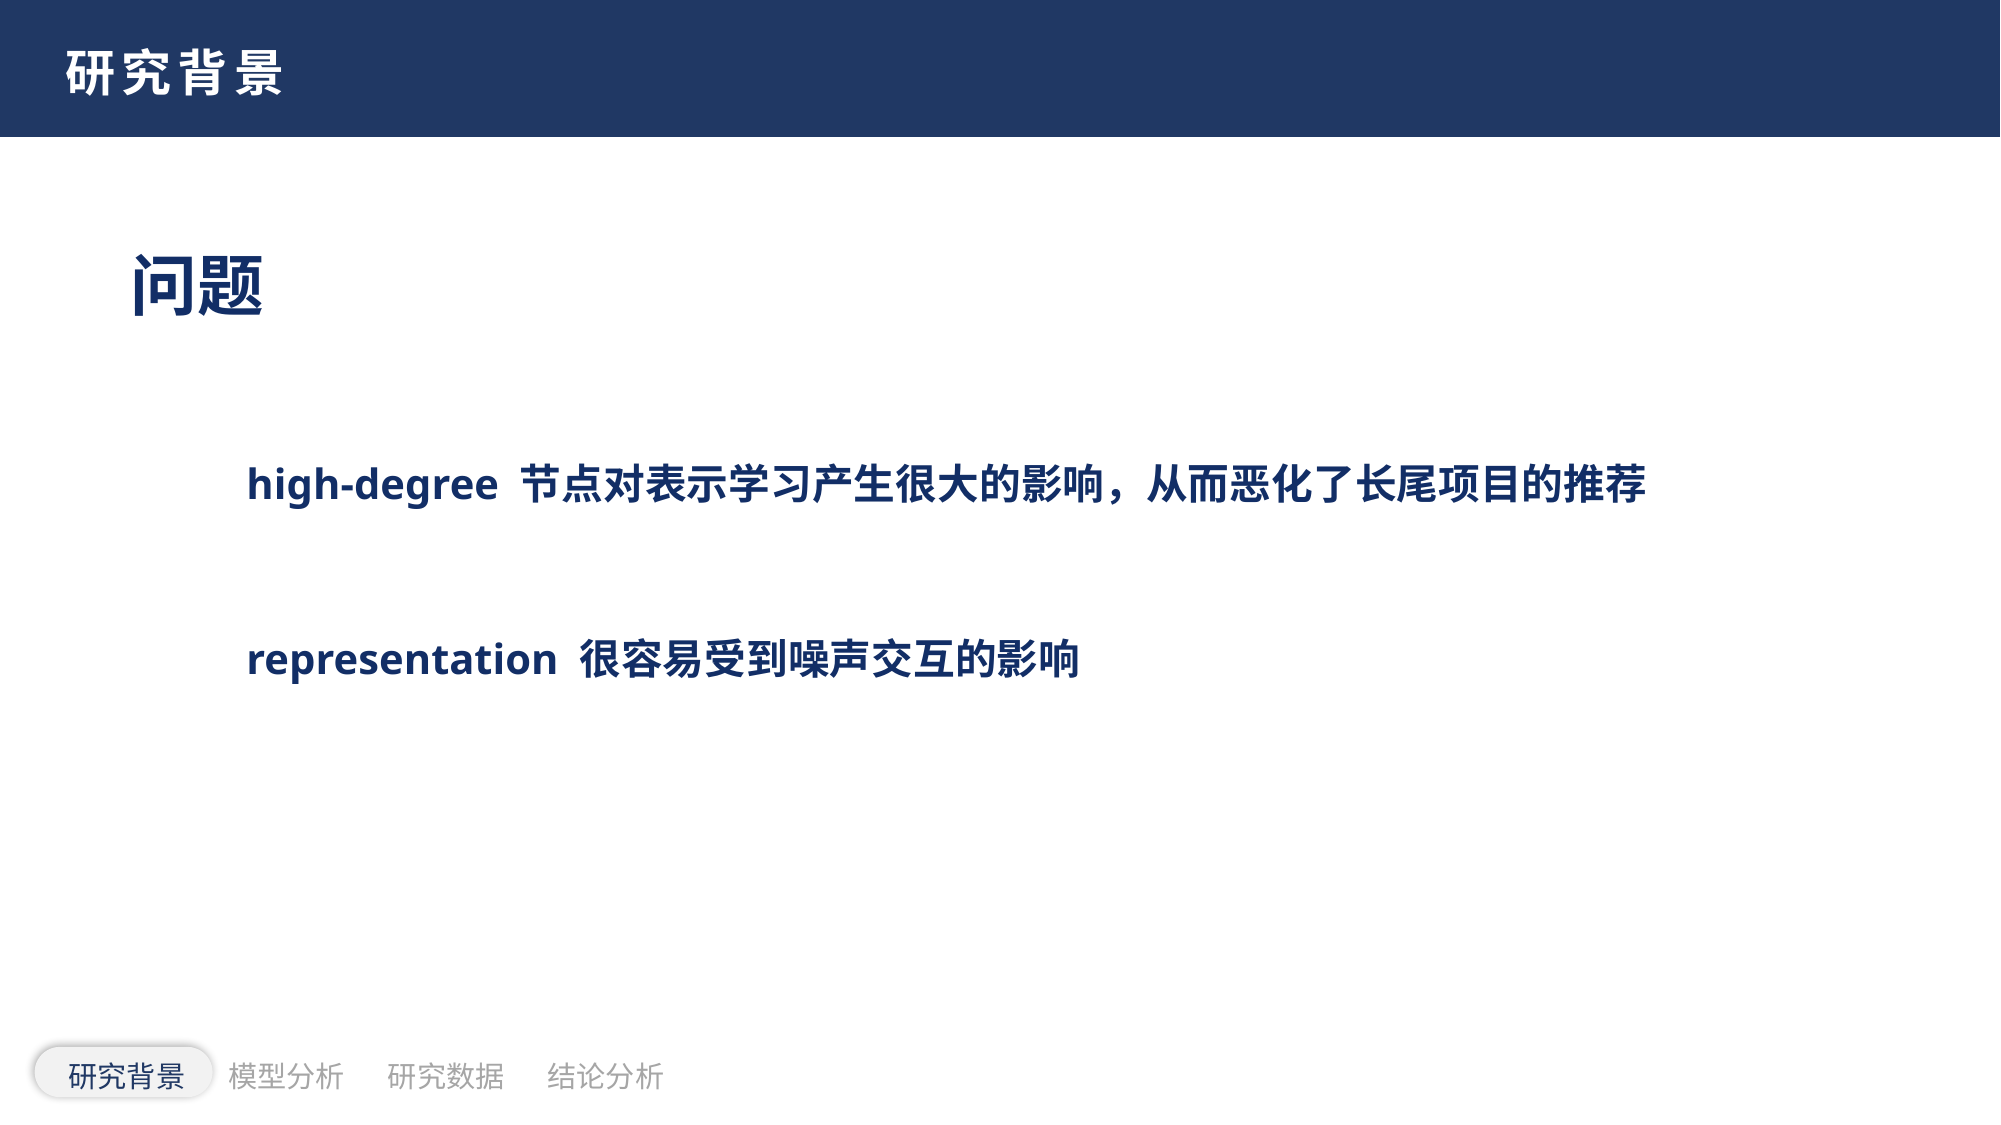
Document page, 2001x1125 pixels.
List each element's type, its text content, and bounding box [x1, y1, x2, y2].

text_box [0, 0, 2000, 137]
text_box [34, 1033, 711, 1098]
text_box 问题 [115, 216, 1884, 332]
text_box high-degree 节点对表示学习产生很大的影响，从而恶化了长尾项目的推荐 representation 很容易受到噪声交互的影响 [231, 437, 1726, 691]
